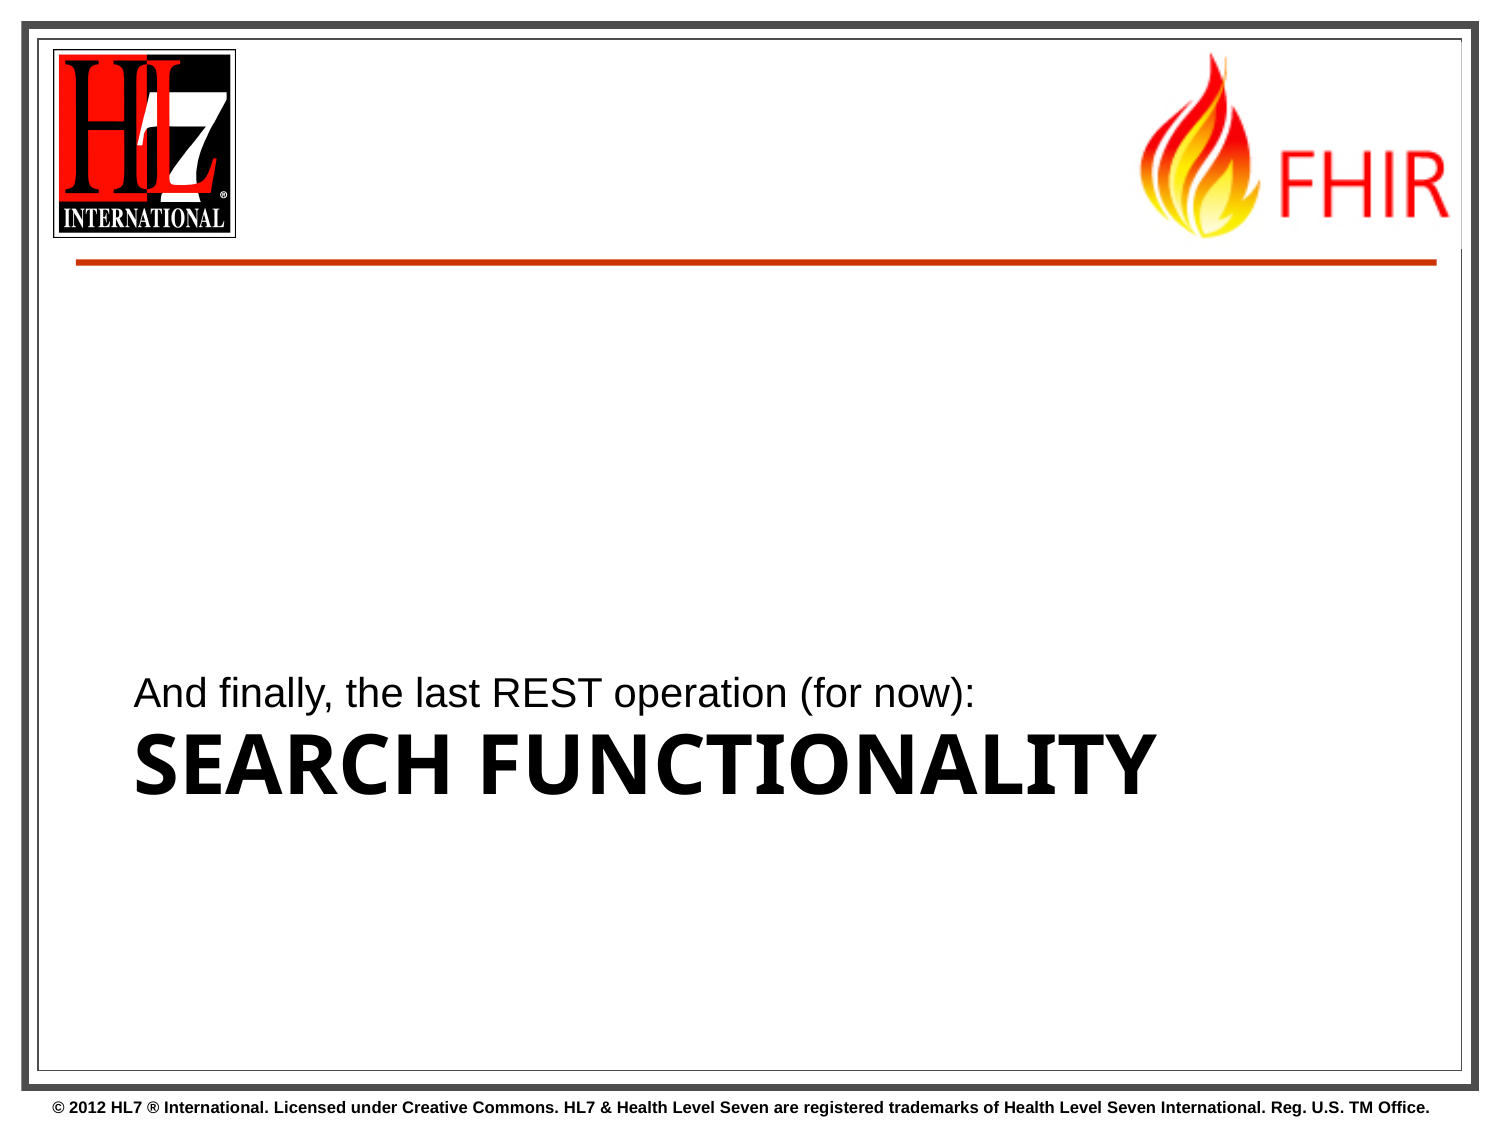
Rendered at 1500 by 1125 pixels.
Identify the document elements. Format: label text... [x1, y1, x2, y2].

picture [53, 49, 236, 238]
title SEARCH FUNCTIONALITY [118, 723, 1394, 947]
picture [1128, 42, 1462, 249]
list And finally, the last REST operation (for now): [118, 476, 1394, 723]
